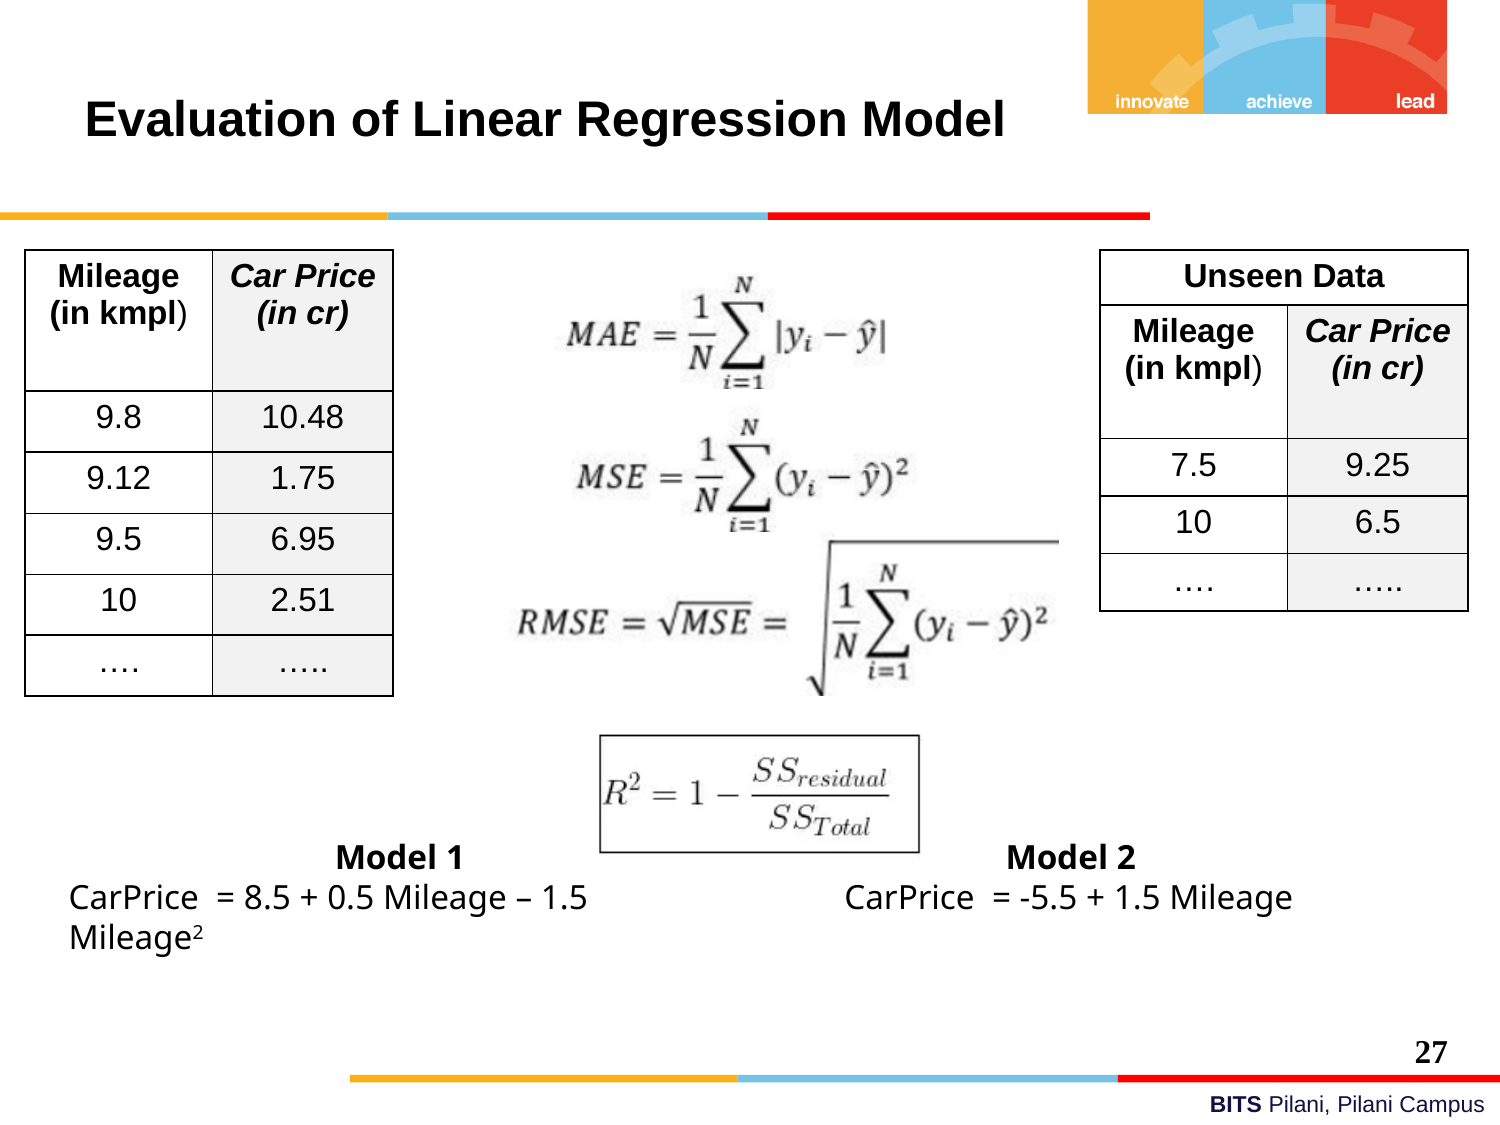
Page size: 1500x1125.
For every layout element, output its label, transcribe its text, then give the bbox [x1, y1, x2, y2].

table_cell 9.8 [26, 392, 212, 451]
table_cell 10 [1101, 497, 1287, 553]
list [520, 239, 973, 430]
table_cell 7.5 [1101, 439, 1287, 495]
text_box Model 1 CarPrice = 8.5 + 0.5 Mileage – 1.5 Mileage2 [53, 829, 747, 964]
table_cell ….. [213, 636, 392, 695]
title Evaluation of Linear Regression Model [50, 22, 1455, 226]
picture [508, 389, 1059, 697]
table_cell 9.25 [1288, 439, 1467, 495]
table_cell …. [26, 636, 212, 695]
table_cell …. [1101, 554, 1287, 610]
table_cell 9.12 [26, 453, 212, 513]
table_cell 10.48 [213, 392, 392, 451]
picture [1087, 0, 1448, 22]
table_cell ….. [1288, 554, 1467, 610]
table_cell 6.5 [1288, 497, 1467, 553]
table_cell 10 [26, 575, 212, 634]
table_header Mileage (in kmpl) [26, 251, 212, 390]
slide_number 27 [1399, 1023, 1500, 1072]
picture [597, 722, 926, 861]
table_cell 9.5 [26, 514, 212, 574]
table_cell 6.95 [213, 514, 392, 574]
table_header Car Price (in cr) [213, 251, 392, 390]
table_cell 2.51 [213, 575, 392, 634]
table_cell Mileage (in kmpl) [1101, 306, 1287, 438]
table_cell Car Price (in cr) [1288, 306, 1467, 438]
table_header Unseen Data [1101, 251, 1467, 304]
table_cell 1.75 [213, 453, 392, 513]
text_box Model 2 CarPrice = -5.5 + 1.5 Mileage [829, 829, 1313, 924]
